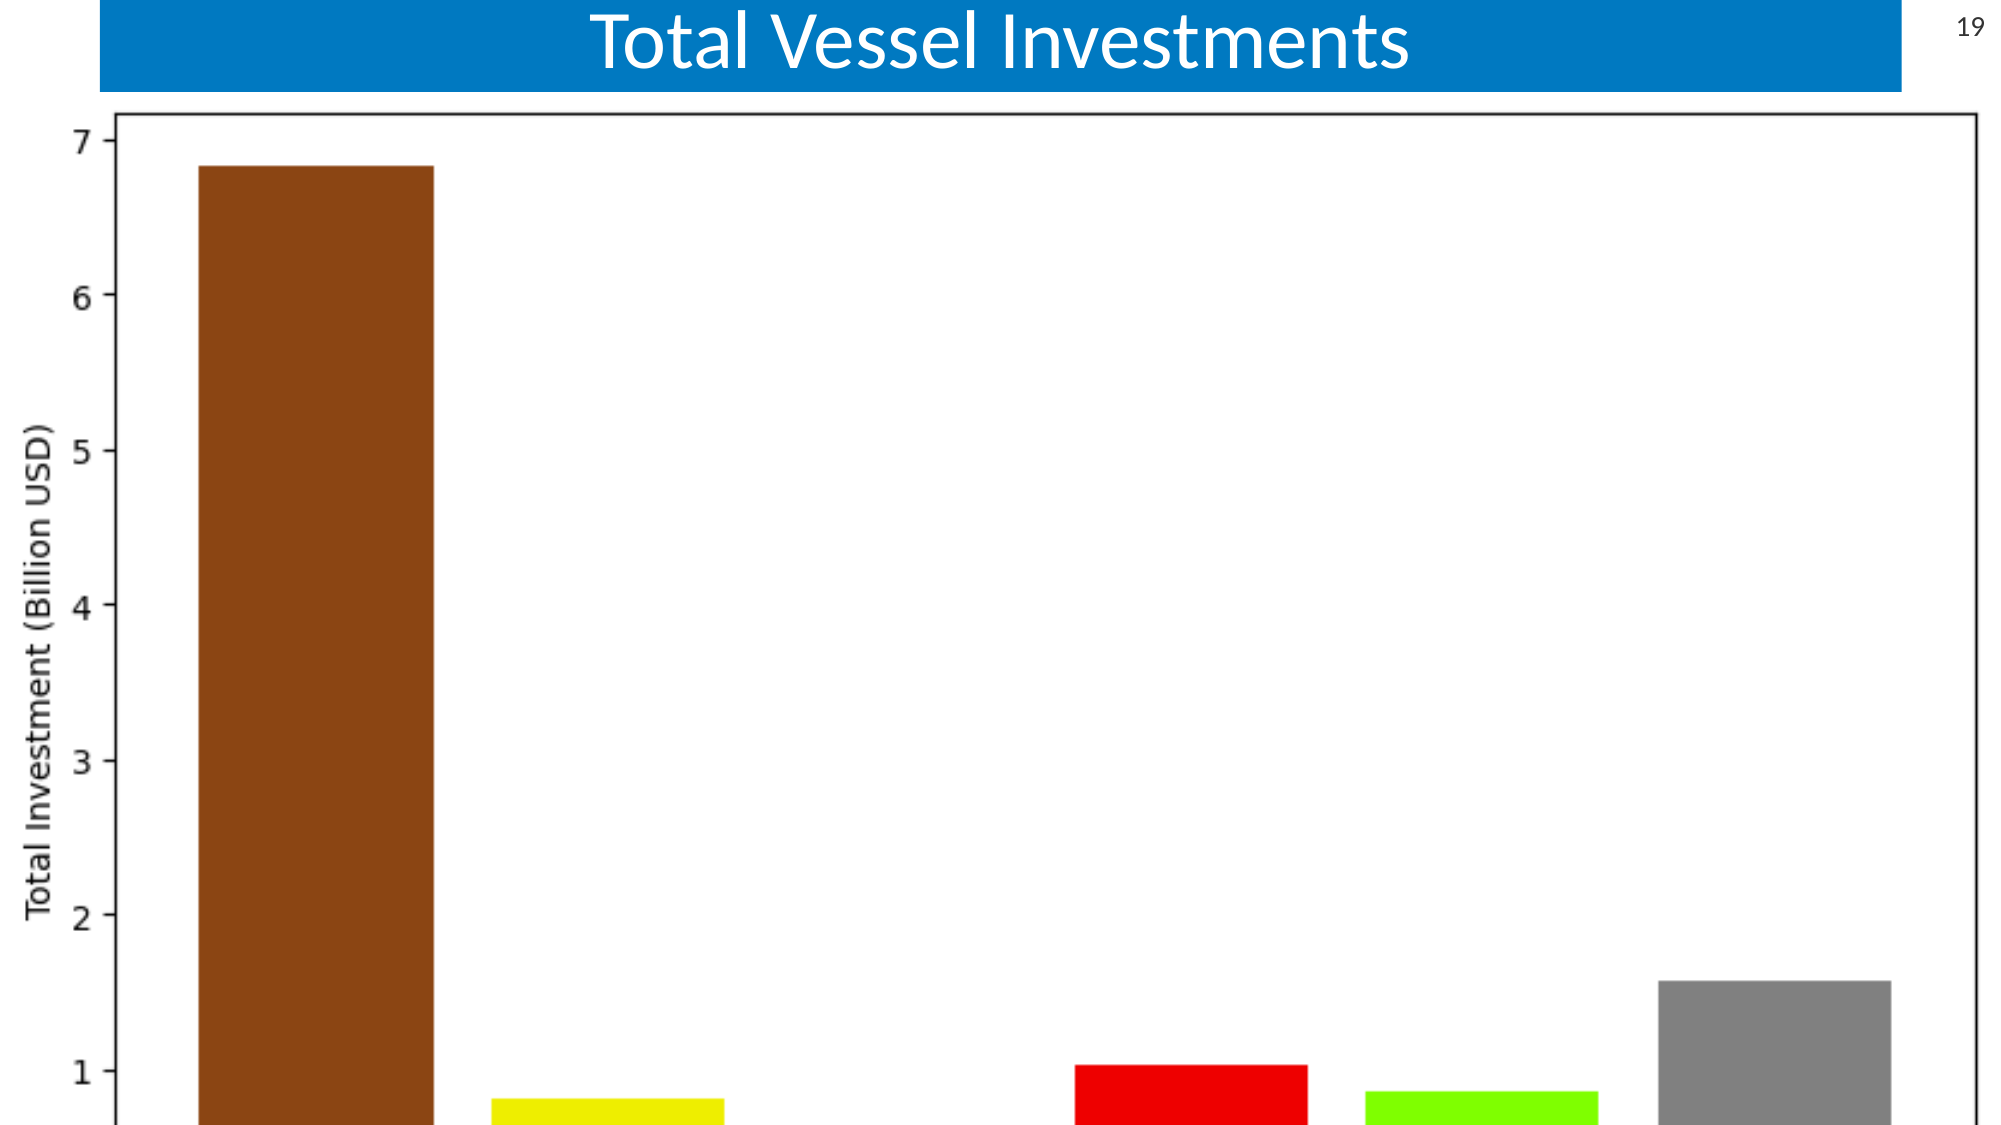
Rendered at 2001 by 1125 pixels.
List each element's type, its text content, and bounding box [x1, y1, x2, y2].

title Total Vessel Investments [99, 0, 1902, 91]
picture [0, 92, 2000, 1125]
